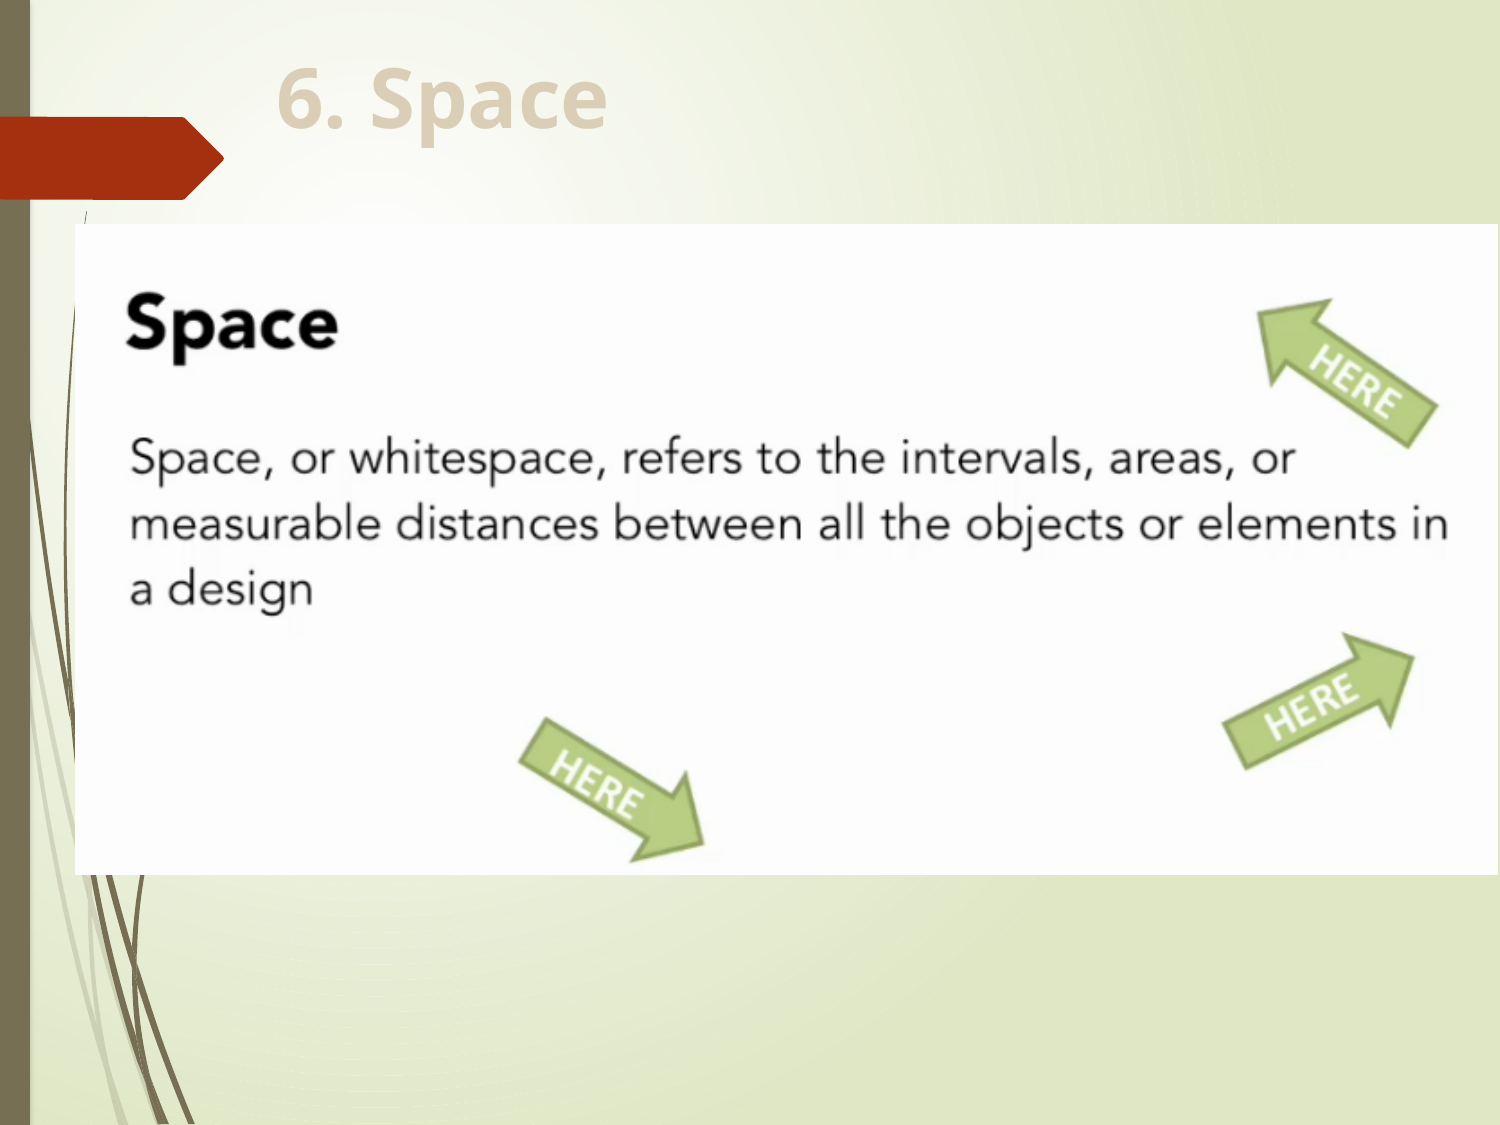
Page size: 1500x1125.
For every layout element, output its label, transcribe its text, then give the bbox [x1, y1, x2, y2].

text_box 6. Space [261, 37, 626, 153]
picture [74, 224, 1498, 876]
